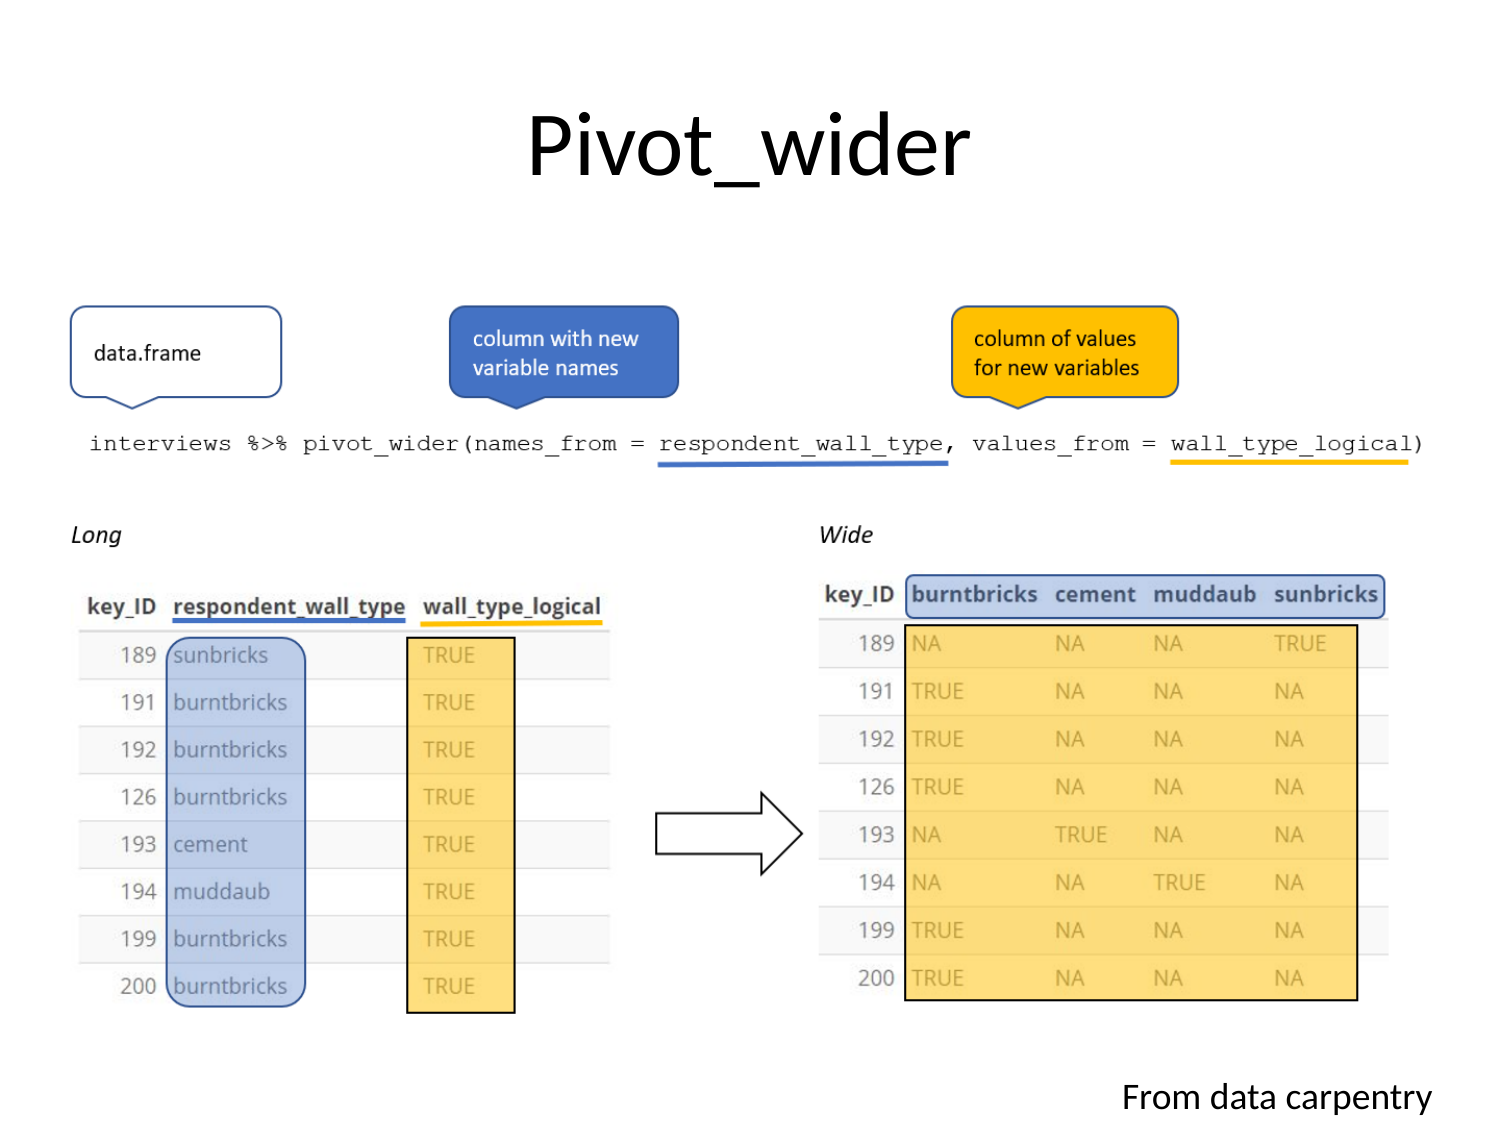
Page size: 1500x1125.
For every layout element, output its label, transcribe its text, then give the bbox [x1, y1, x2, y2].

text_box From data carpentry [1107, 1064, 1448, 1125]
title Pivot_wider [75, 45, 1425, 233]
picture [49, 294, 1451, 1043]
